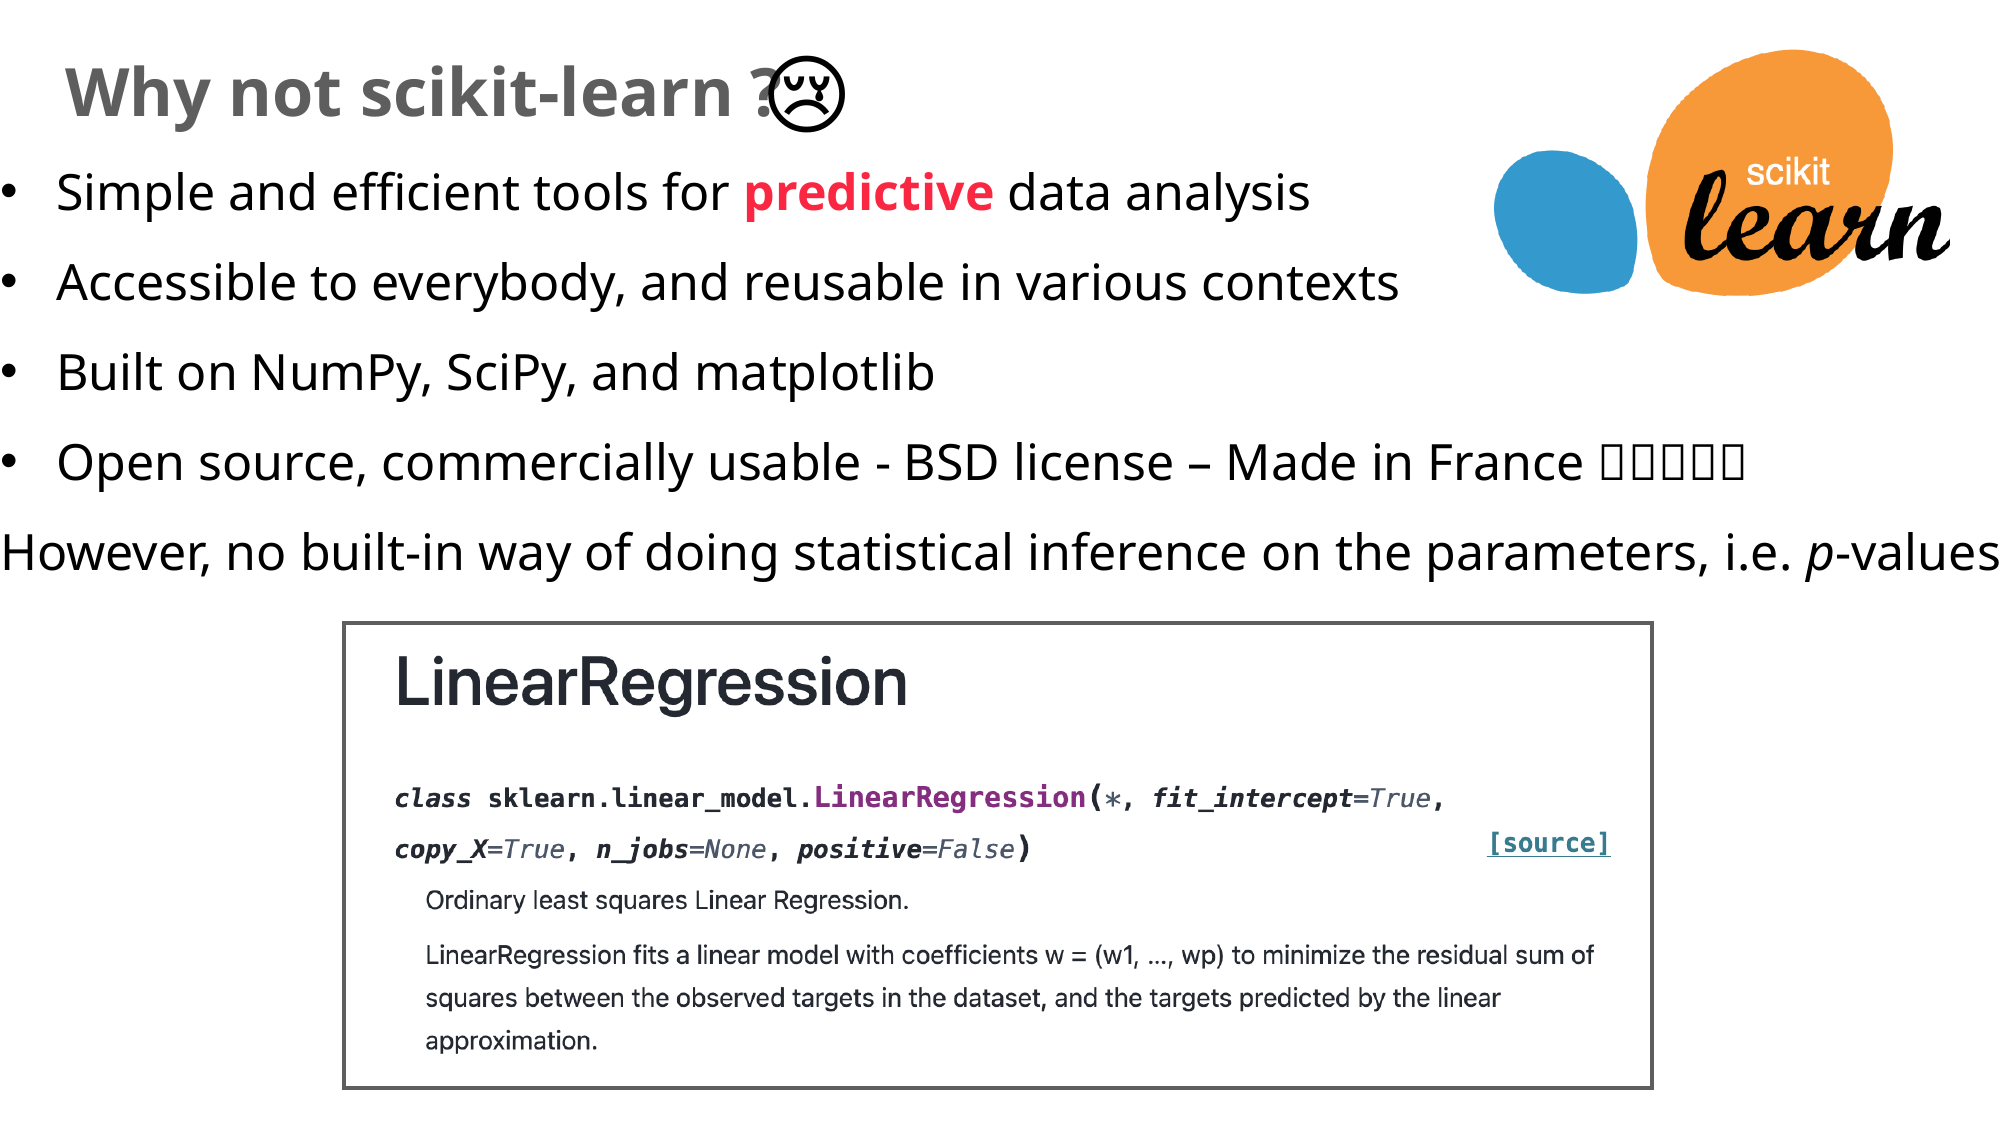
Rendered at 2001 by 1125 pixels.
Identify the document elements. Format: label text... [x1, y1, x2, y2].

text_box Simple and efficient tools for predictive data analysis Accessible to everybody, and reusable in various contexts Built on NumPy, SciPy, and matplotlib Open source, commercially usable - BSD license – Made in France 🐓🇫🇷💪🏻 However, no built-in way of doing statistical inference on the parameters, i.e. p-values [0, 122, 2000, 588]
text_box 😢 [747, 31, 868, 122]
text_box Why not scikit-learn ? [50, 2, 1431, 122]
picture [1494, 49, 1950, 296]
text_box [343, 622, 1653, 1089]
picture [362, 622, 1638, 1079]
